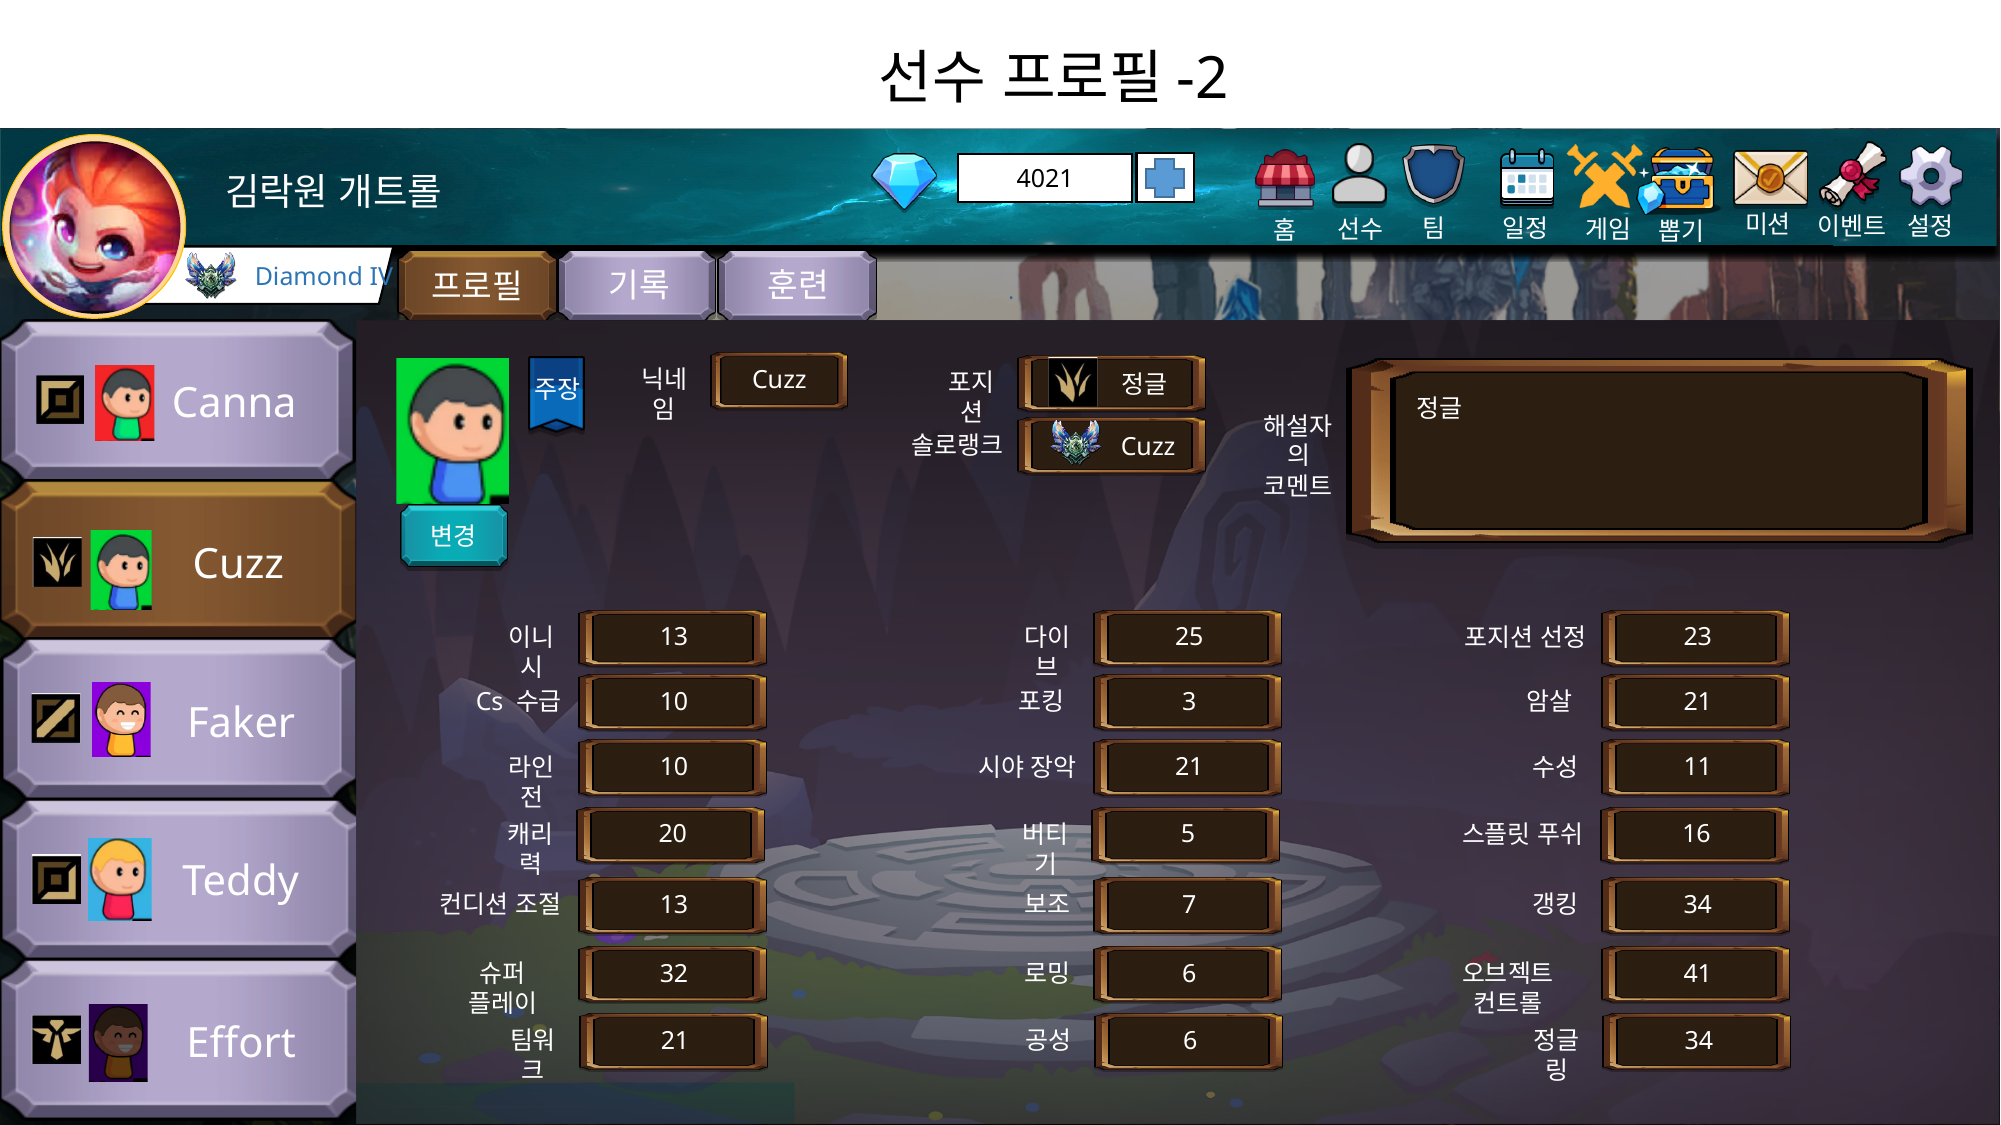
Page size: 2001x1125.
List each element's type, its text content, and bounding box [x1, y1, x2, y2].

picture [186, 143, 327, 207]
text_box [2, 134, 186, 319]
picture [1877, 128, 1883, 135]
picture [186, 187, 207, 191]
text_box 선수 프로필-2 [630, 32, 1477, 118]
picture [0, 128, 2000, 1125]
picture [1798, 128, 1862, 136]
